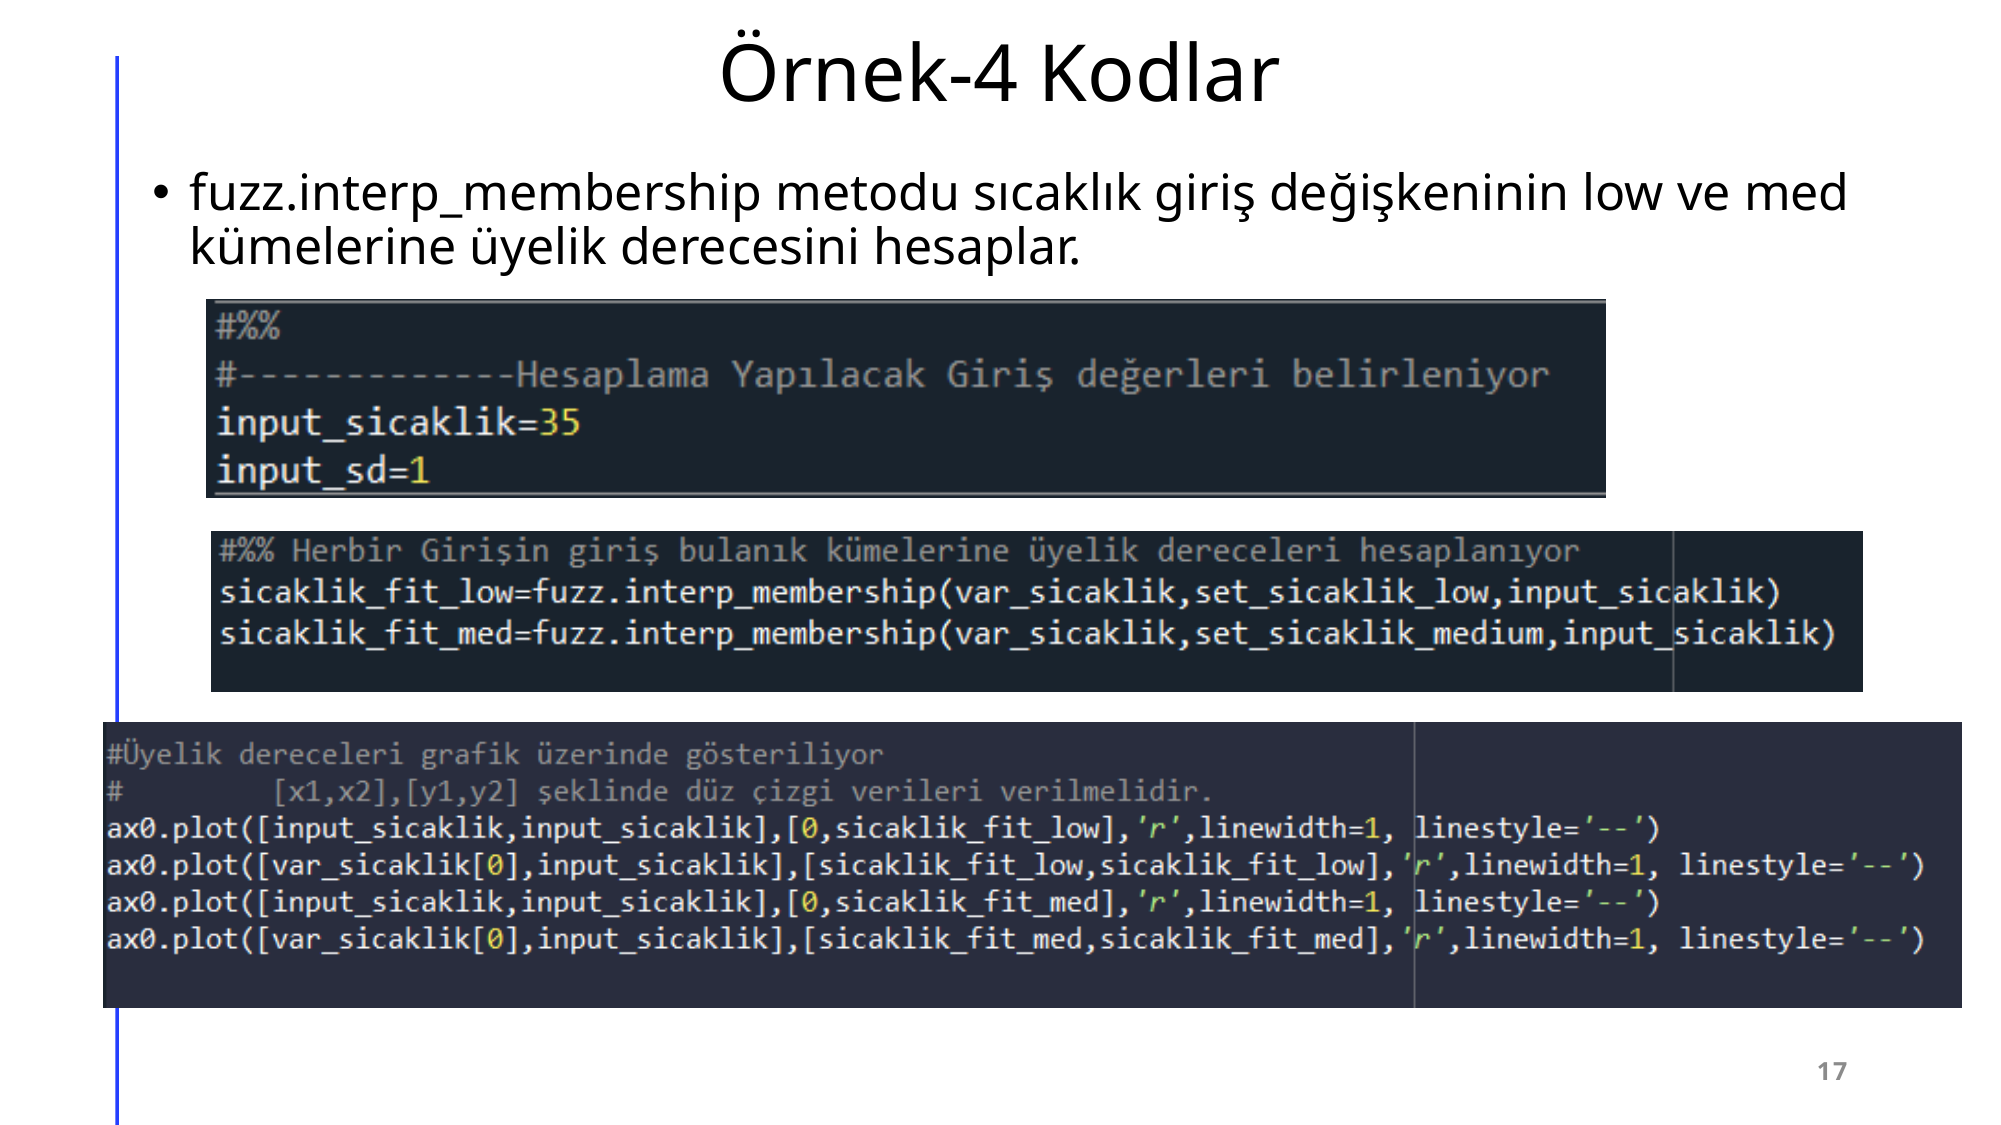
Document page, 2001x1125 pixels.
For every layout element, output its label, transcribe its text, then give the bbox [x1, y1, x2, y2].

slide_number 17 [1412, 1042, 1863, 1103]
picture [211, 531, 1863, 692]
title Örnek-4 Kodlar [137, 26, 1863, 127]
picture [103, 722, 1962, 1008]
picture [206, 299, 1606, 498]
list fuzz.interp_membership metodu sıcaklık giriş değişkeninin low ve med kümelerine üyelik derecesini hesaplar. [137, 160, 1928, 722]
